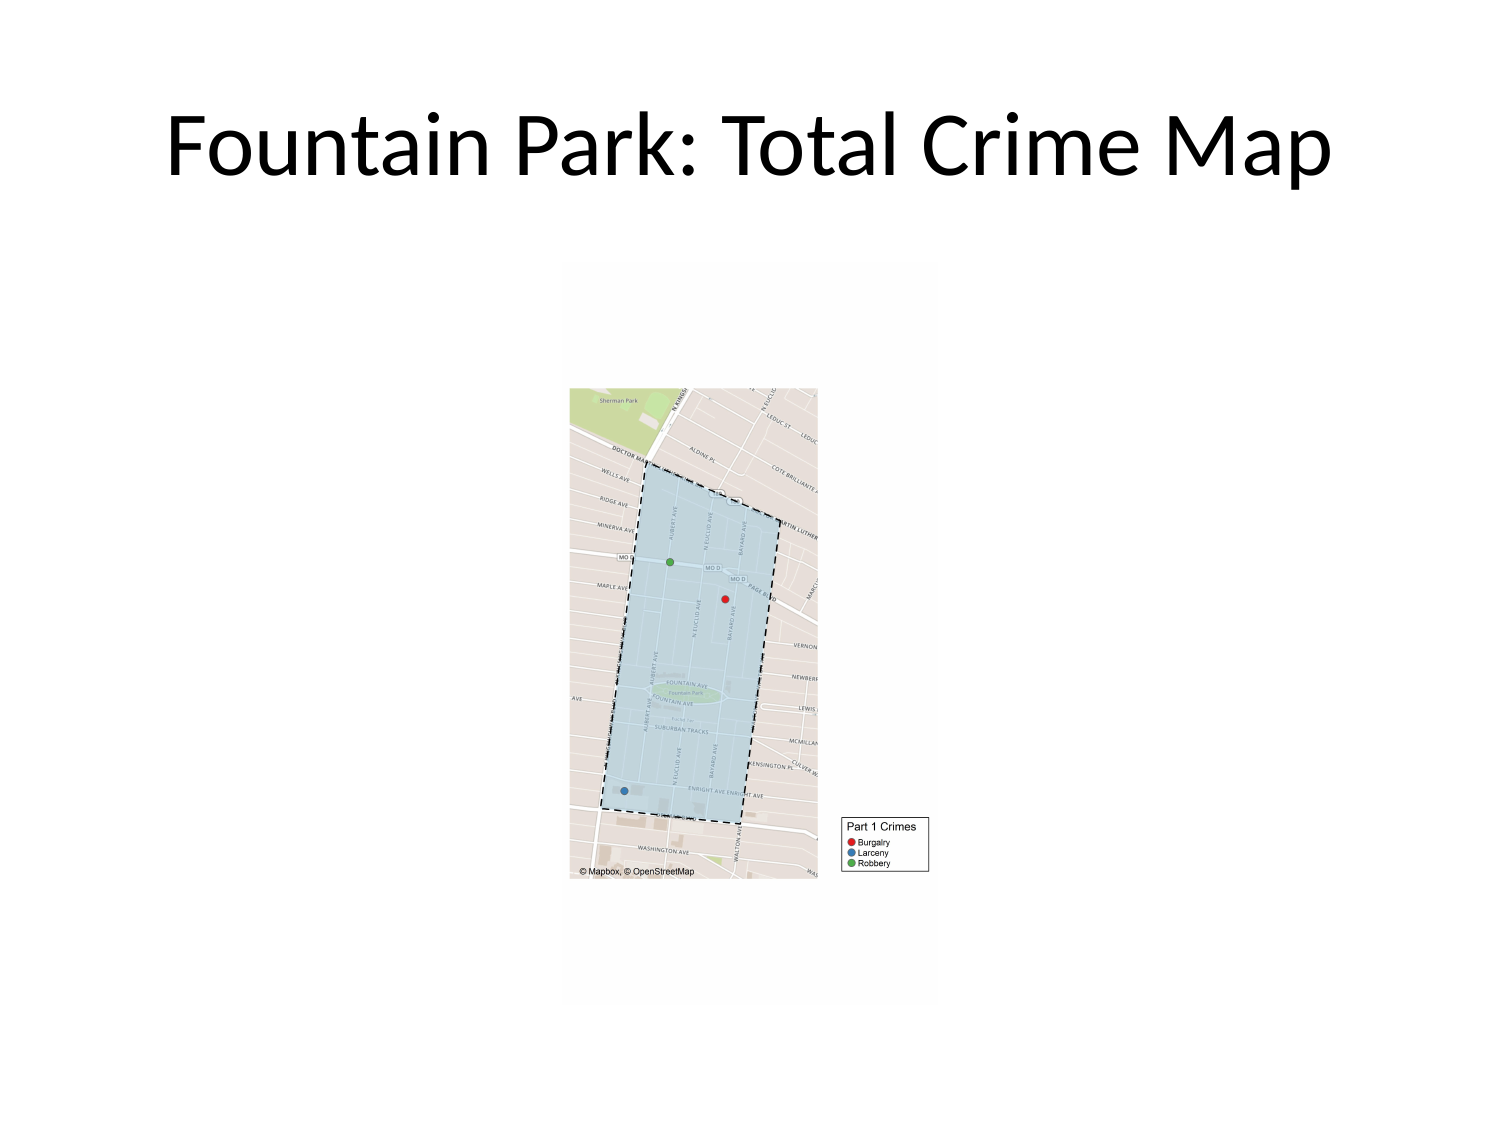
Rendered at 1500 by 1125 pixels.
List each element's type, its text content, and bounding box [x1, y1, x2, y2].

title Fountain Park: Total Crime Map [75, 45, 1425, 233]
picture [562, 262, 938, 1005]
